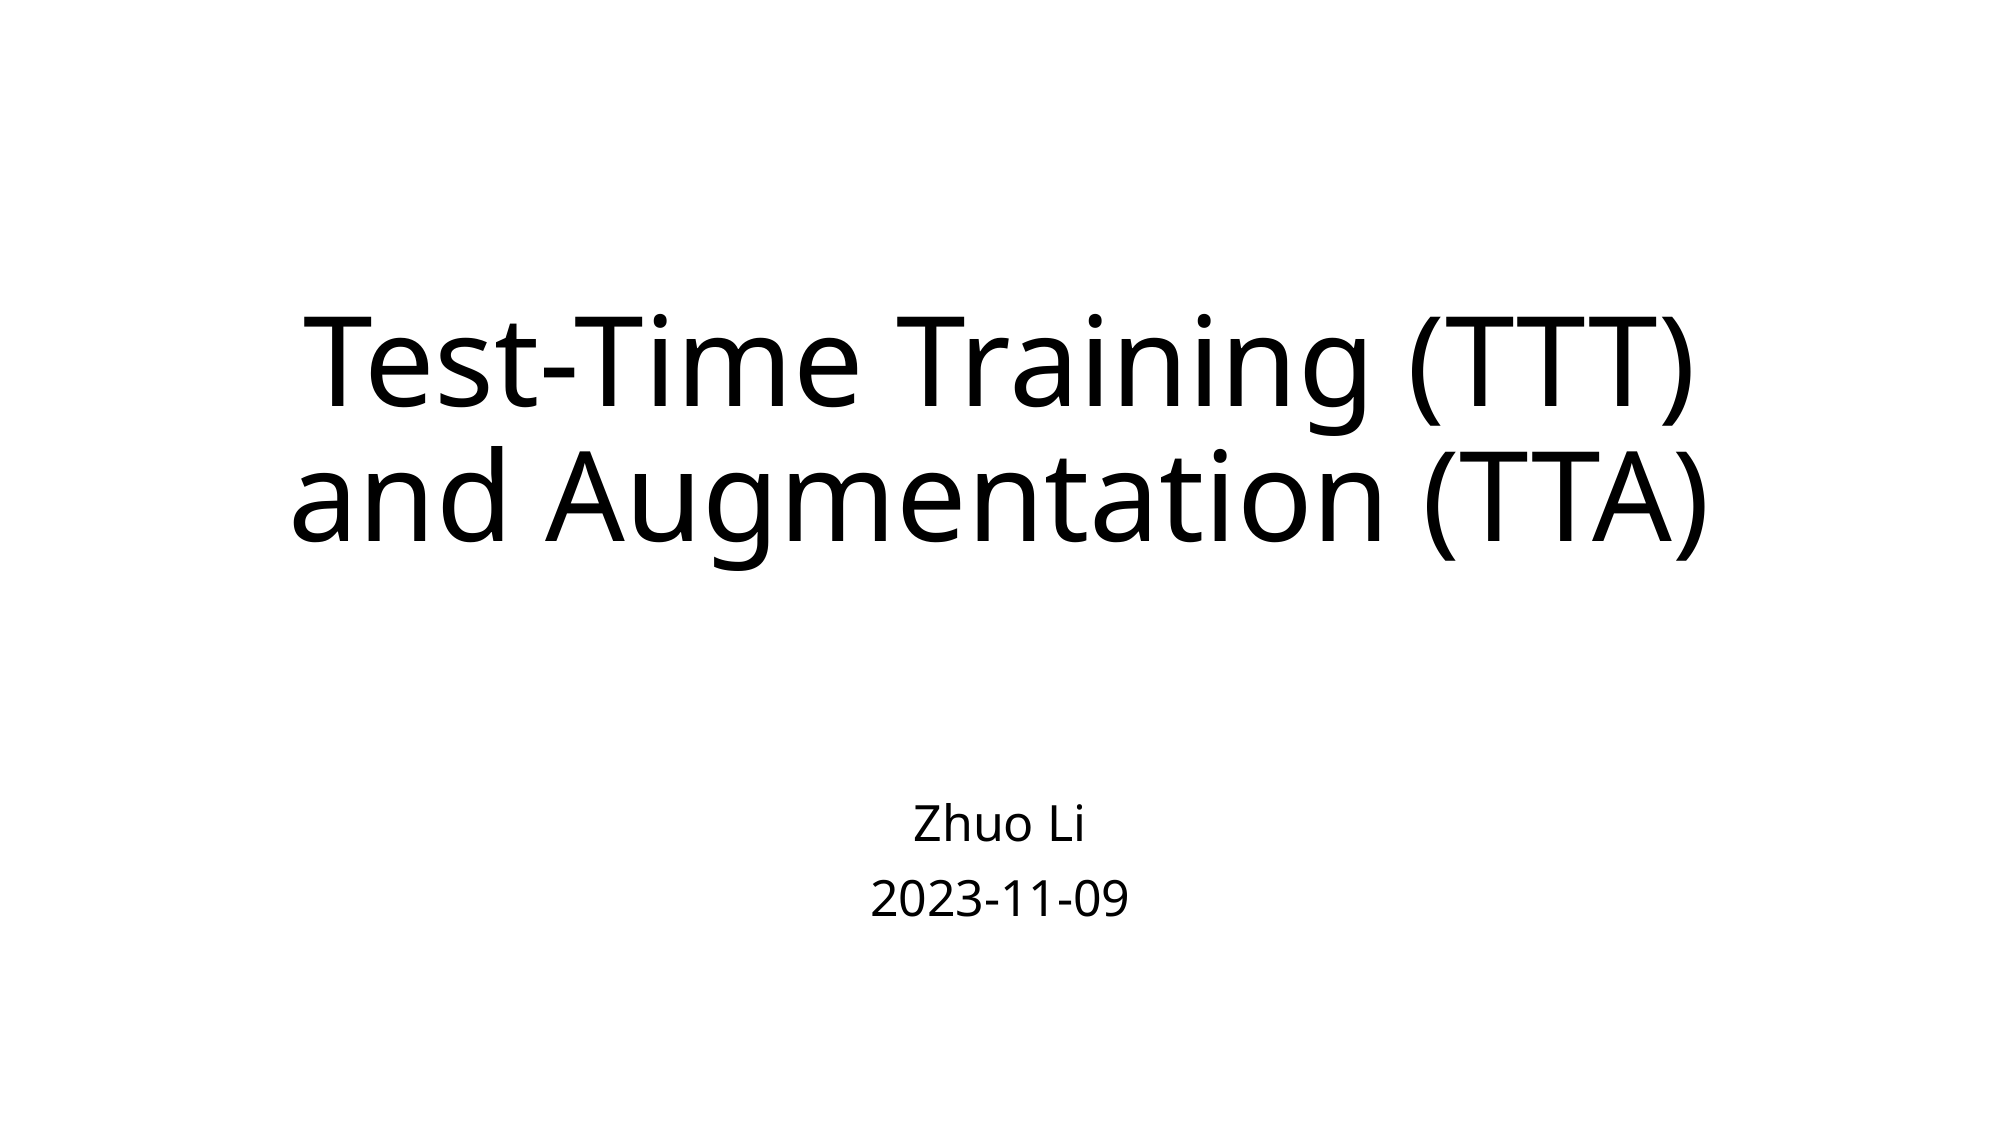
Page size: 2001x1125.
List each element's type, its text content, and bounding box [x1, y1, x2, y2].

title Test-Time Training (TTT) and Augmentation (TTA) [249, 184, 1750, 576]
subtitle Zhuo Li 2023-11-09 [249, 791, 1750, 941]
